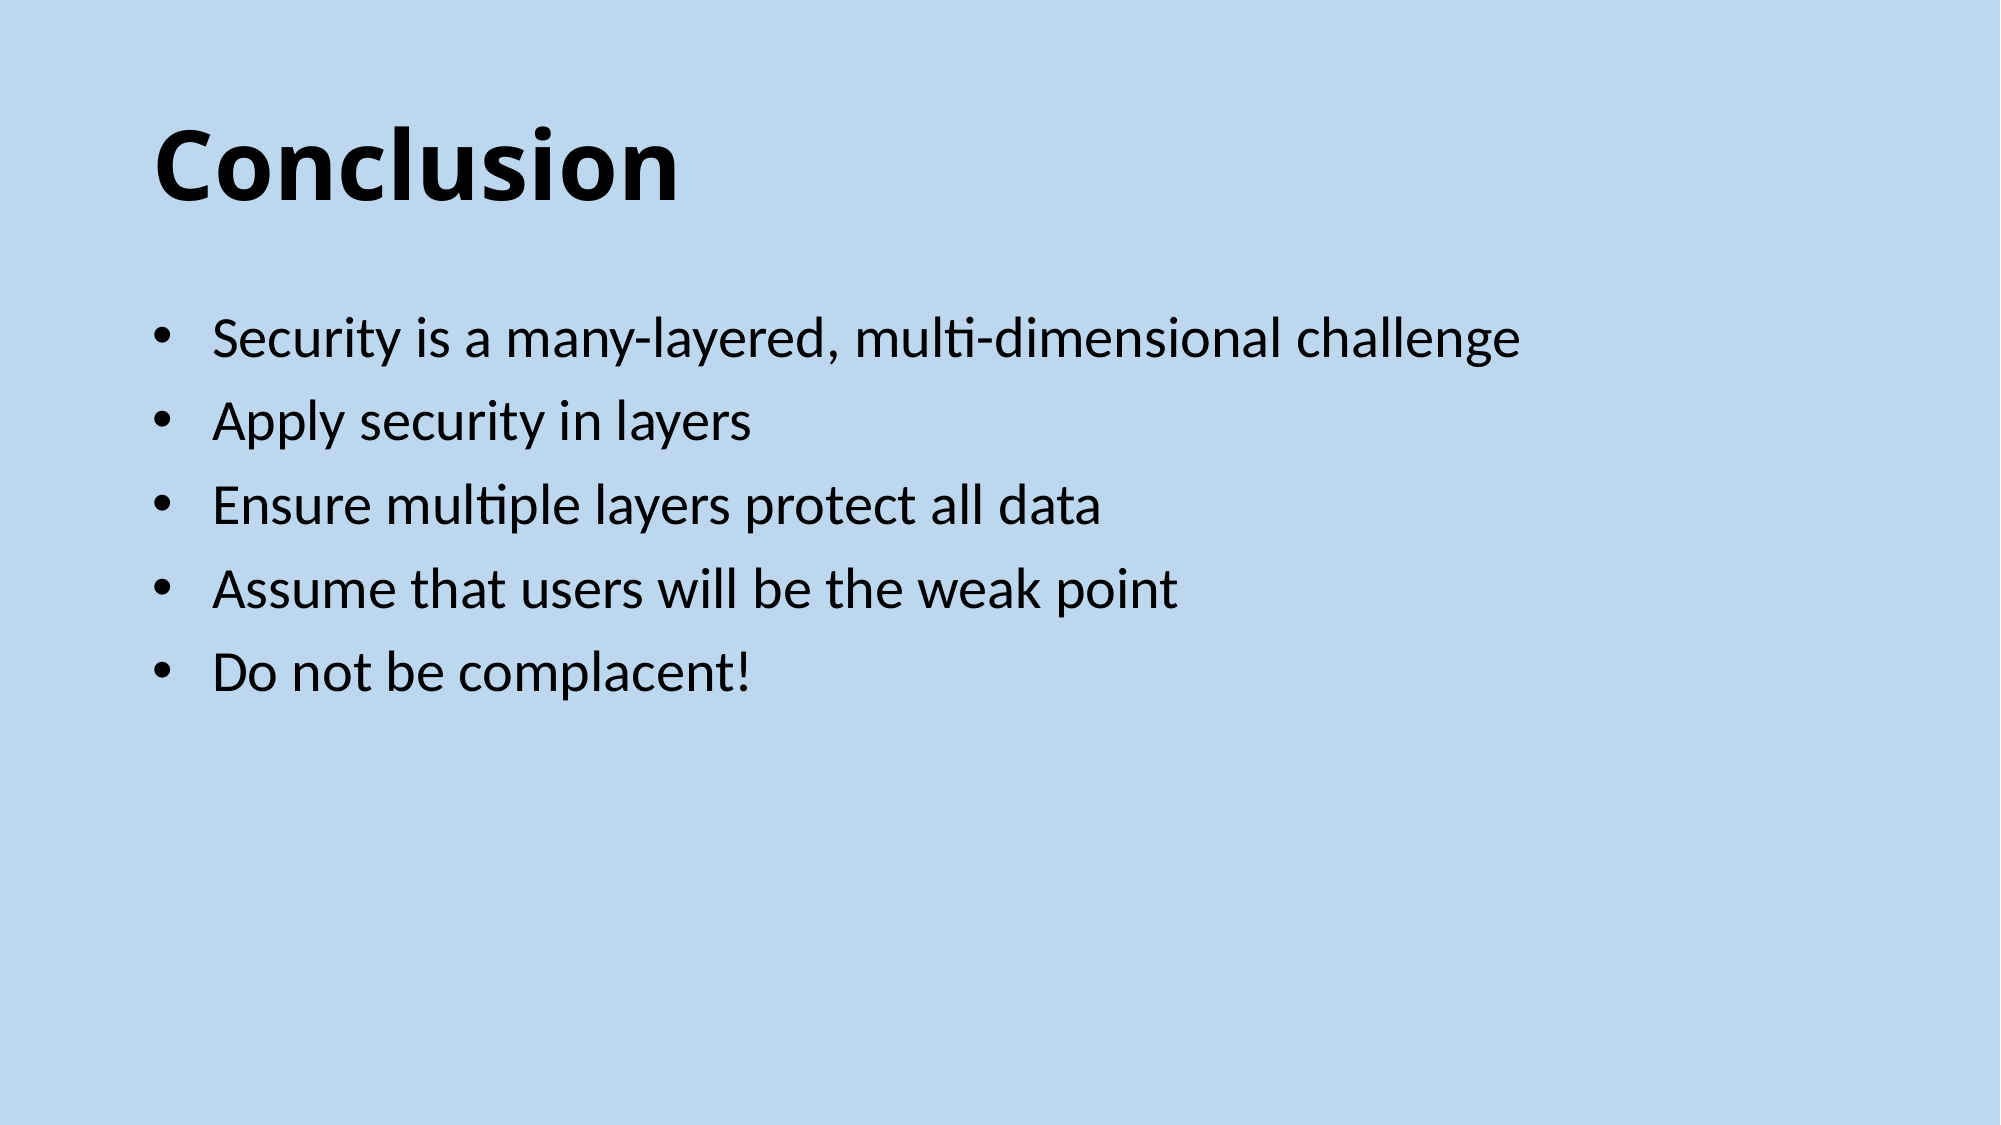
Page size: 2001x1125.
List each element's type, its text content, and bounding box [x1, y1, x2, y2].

title Conclusion [137, 59, 1863, 278]
list Security is a many-layered, multi-dimensional challenge Apply security in layers Ensure multiple layers protect all data Assume that users will be the weak point Do not be complacent! [137, 299, 1863, 1014]
